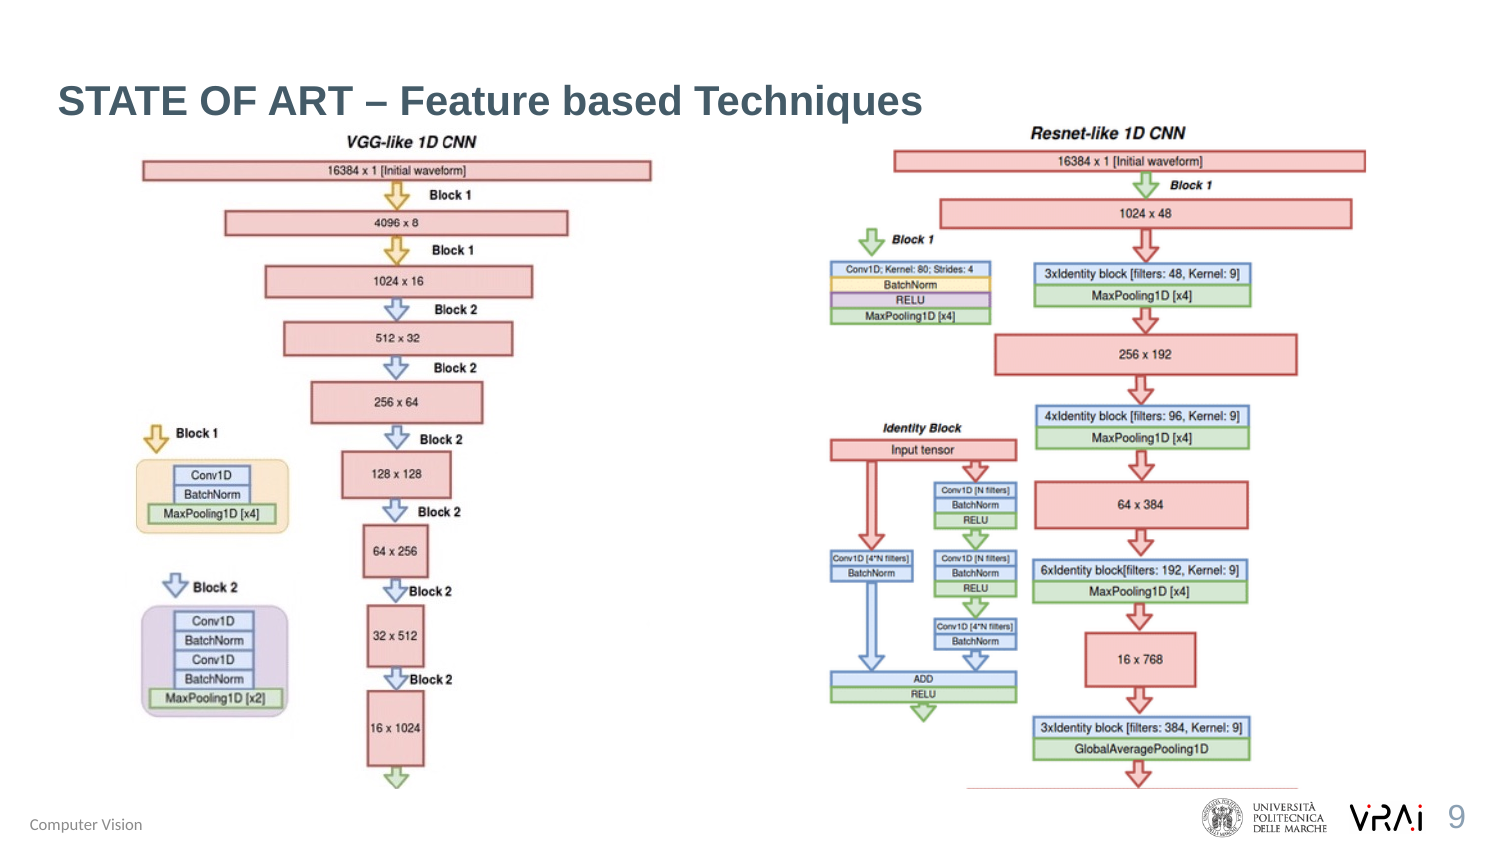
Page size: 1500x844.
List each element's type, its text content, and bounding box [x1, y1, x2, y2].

picture [116, 122, 674, 789]
picture [1192, 790, 1332, 841]
text_box 9 [1432, 788, 1500, 843]
picture [1349, 801, 1426, 834]
text_box STATE OF ART – Feature based Techniques [57, 73, 1257, 124]
picture [826, 124, 1367, 789]
